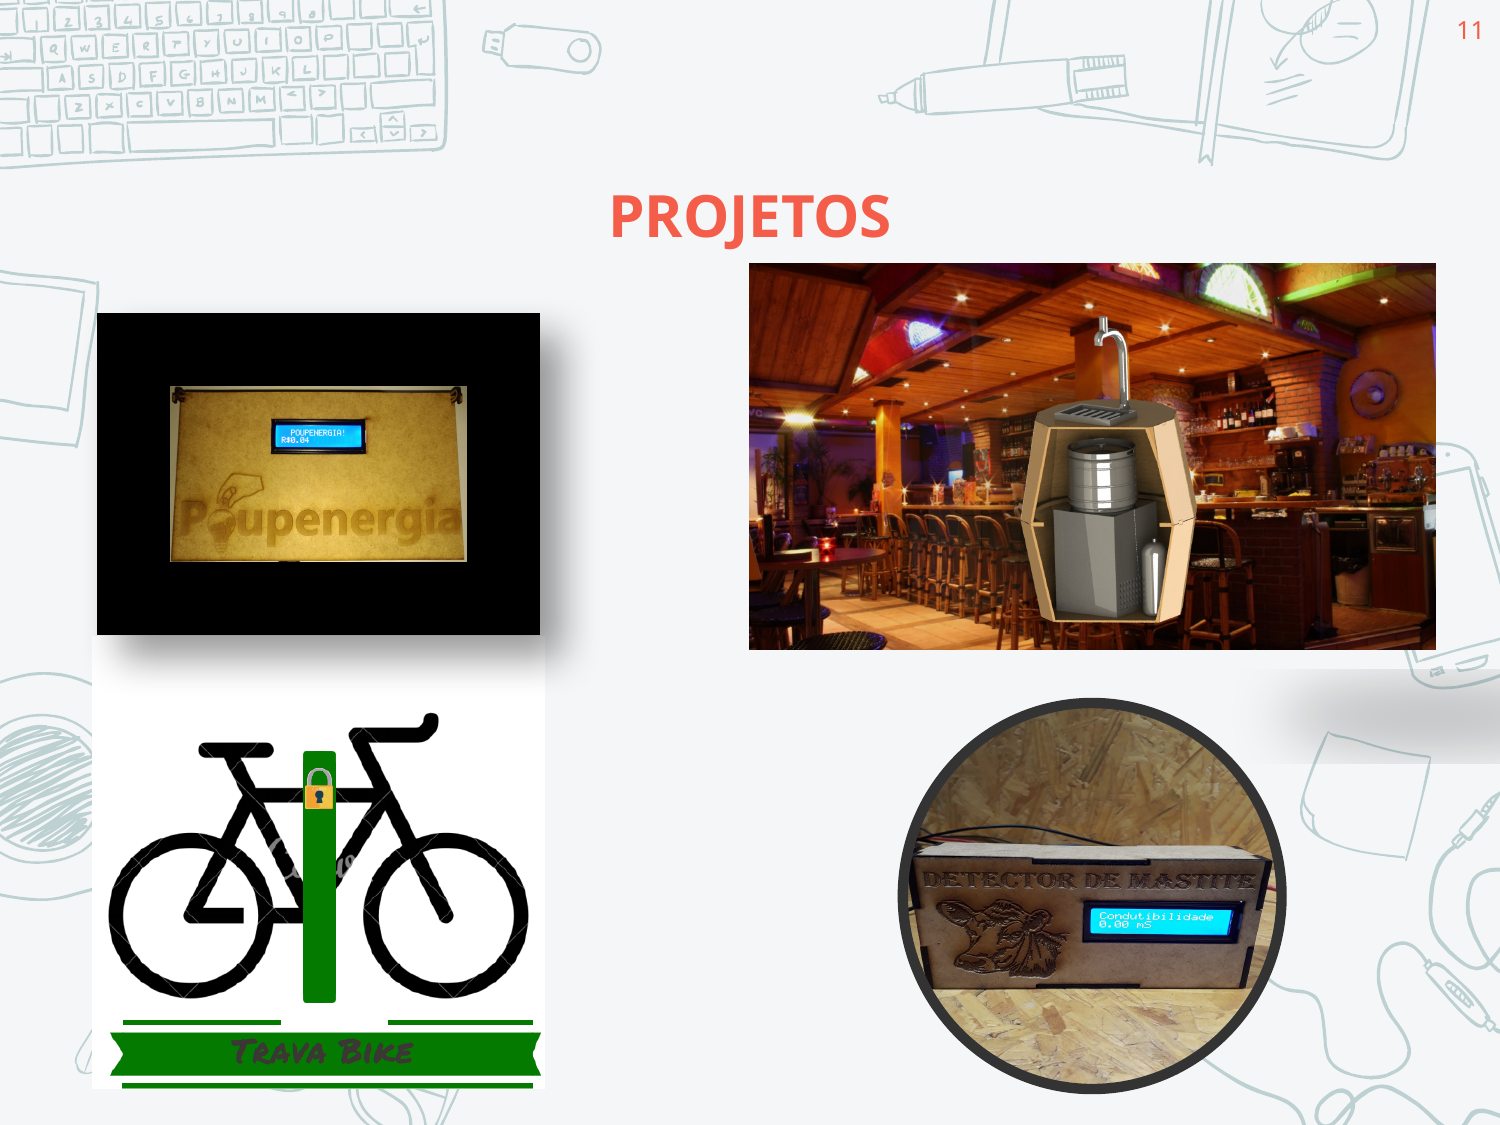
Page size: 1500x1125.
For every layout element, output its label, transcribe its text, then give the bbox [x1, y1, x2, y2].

title PROJETOS [185, 136, 1315, 264]
picture [898, 706, 1286, 1086]
picture [169, 385, 467, 563]
slide_number 11 [1435, 0, 1500, 71]
picture [92, 636, 545, 1090]
picture [748, 263, 1436, 650]
